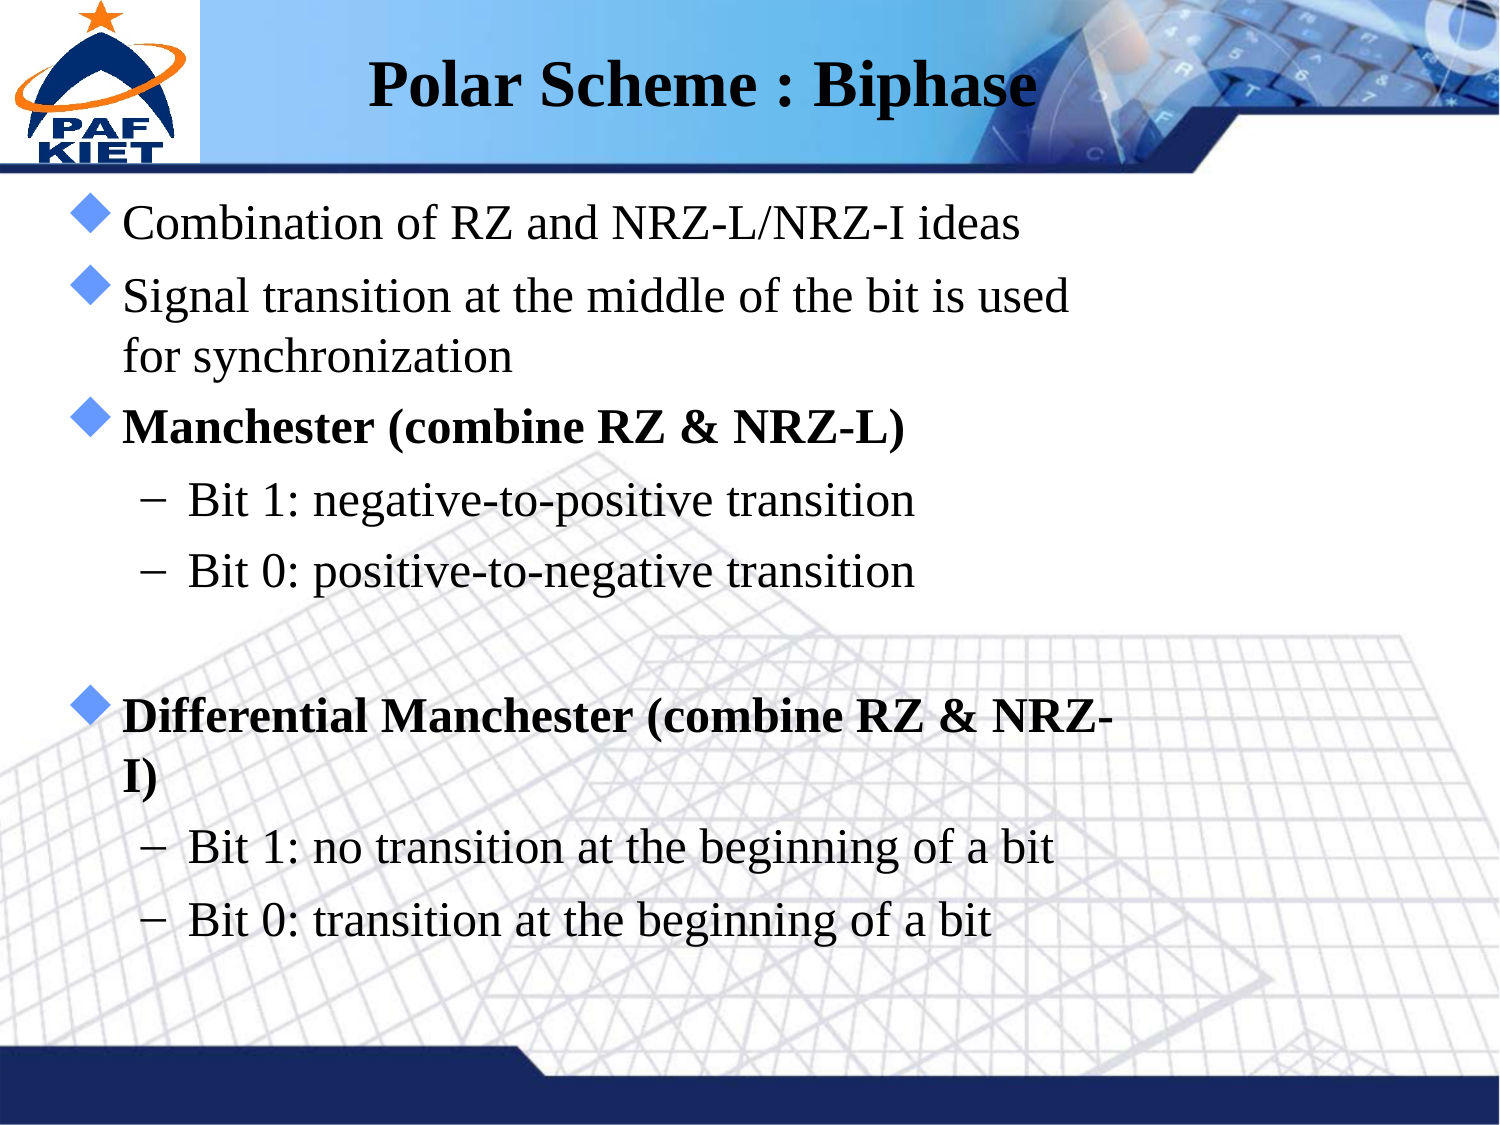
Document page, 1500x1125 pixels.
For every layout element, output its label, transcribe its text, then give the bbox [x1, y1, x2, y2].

text_box Combination of RZ and NRZ-L/NRZ-I ideas Signal transition at the middle of the bit is used for synchronization Manchester (combine RZ & NRZ-L) Bit 1: negative-to-positive transition Bit 0: positive-to-negative transition Differential Manchester (combine RZ & NRZ-I) Bit 1: no transition at the beginning of a bit Bit 0: transition at the beginning of a bit [63, 190, 1153, 888]
picture [0, 0, 1500, 1125]
title Polar Scheme : Biphase [277, 39, 1223, 122]
